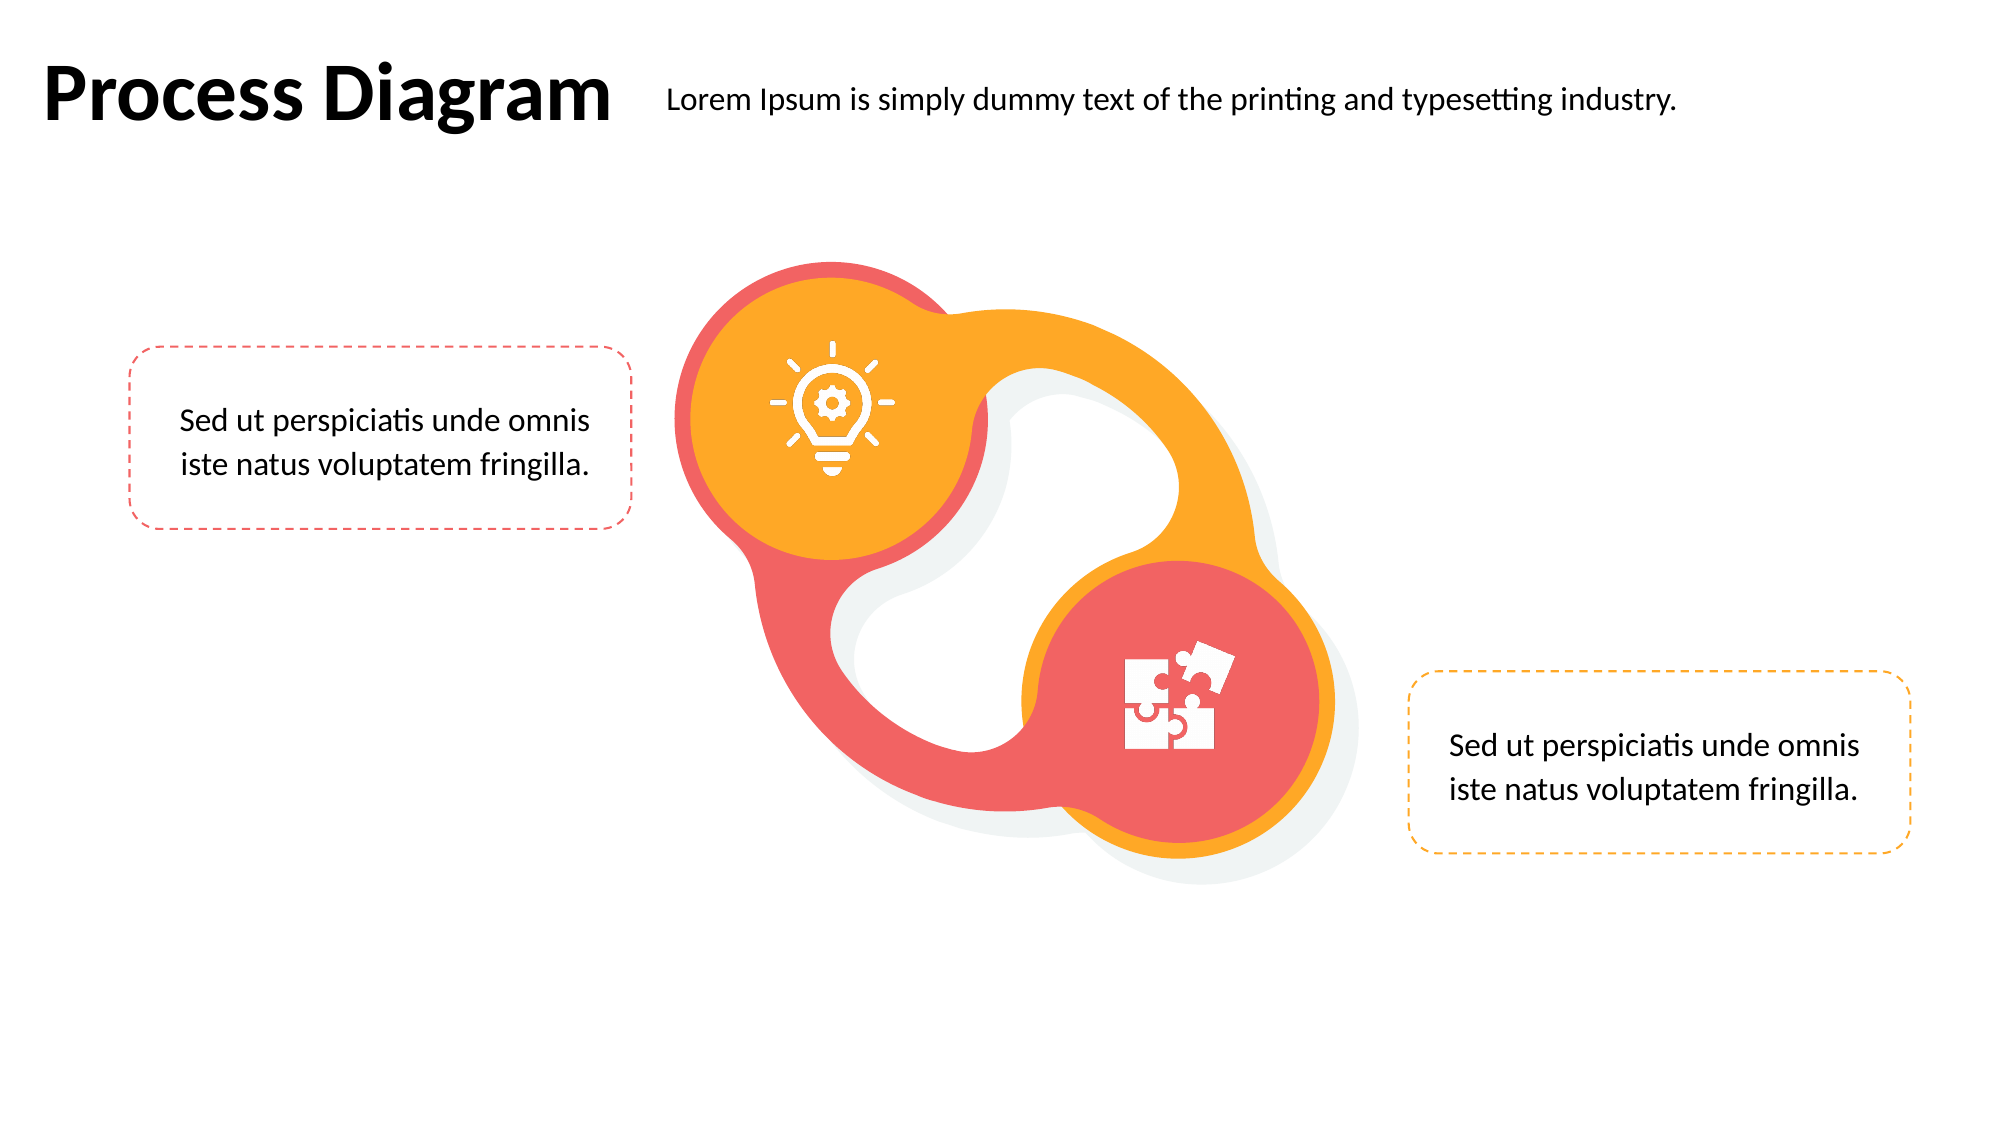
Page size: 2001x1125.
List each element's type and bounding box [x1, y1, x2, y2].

picture [758, 334, 909, 485]
text_box [651, 69, 1694, 125]
text_box [29, 29, 629, 145]
text_box [128, 344, 633, 530]
picture [1104, 620, 1255, 771]
text_box [662, 240, 1374, 885]
text_box [1407, 637, 1912, 855]
